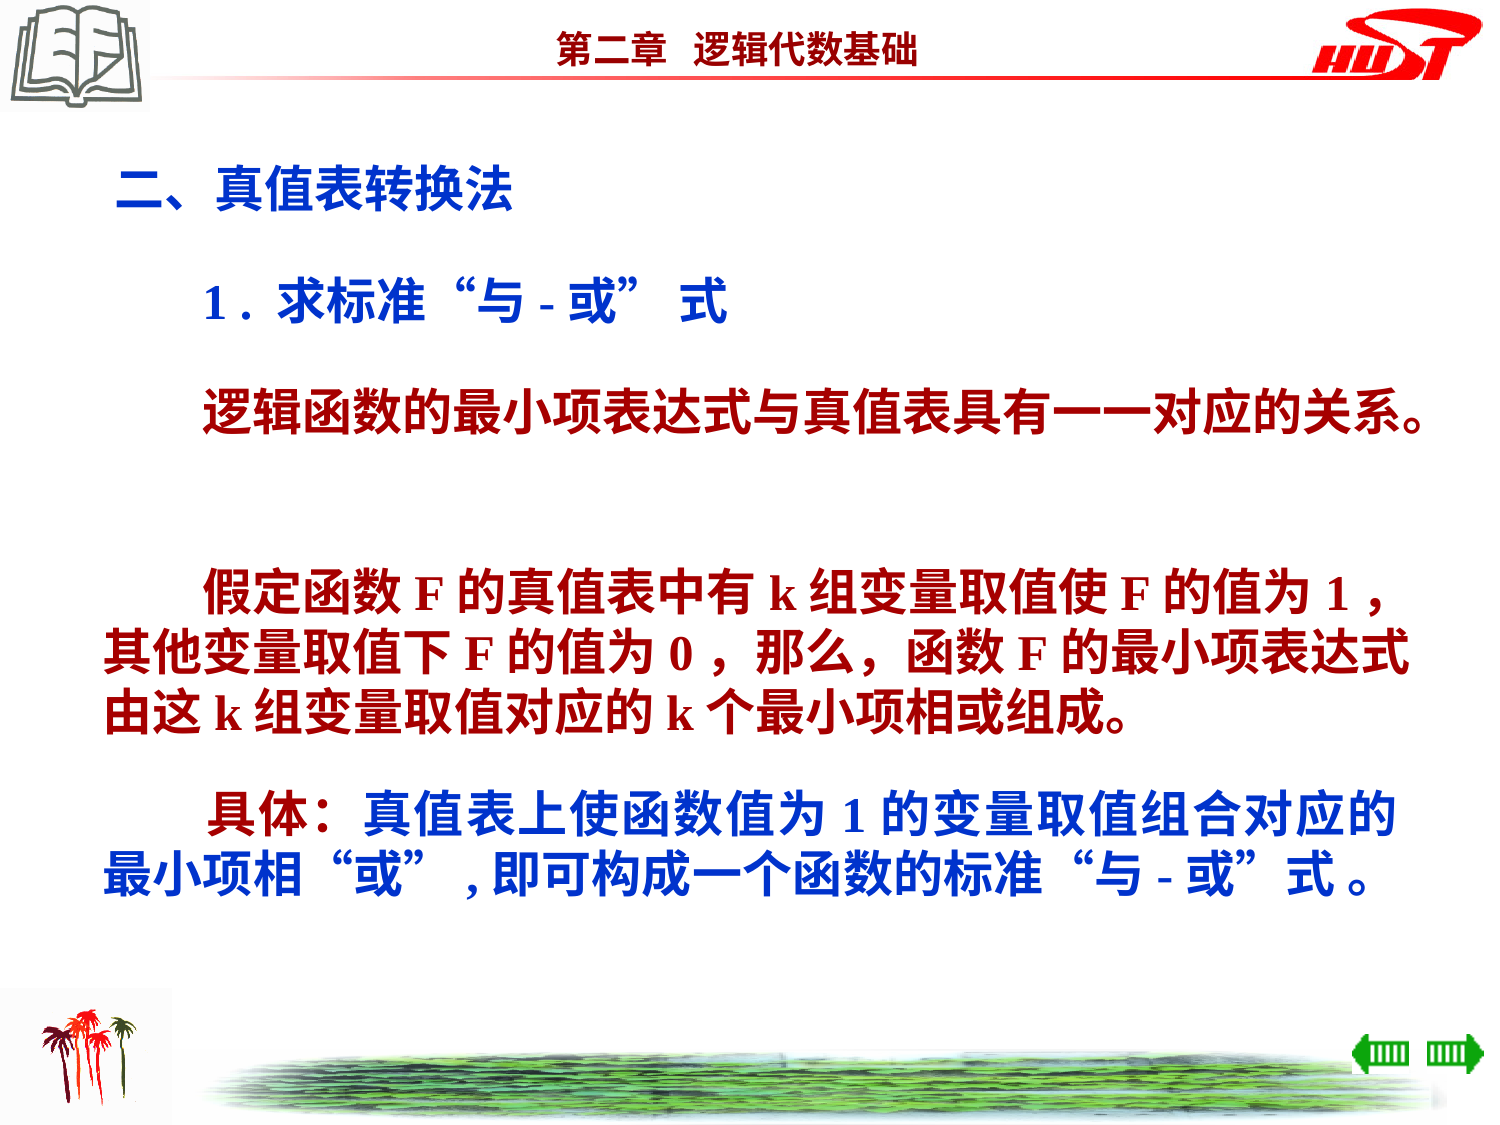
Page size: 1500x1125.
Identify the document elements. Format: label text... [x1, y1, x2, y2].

picture [0, 988, 1484, 1125]
text_box 1 . 求标准“与-或” 式 [187, 262, 1250, 338]
text_box 具体：真值表上使函数值为1的变量取值组合对应的最小项相“或”,即可构成一个函数的标准“与-或”式 。 [87, 808, 1413, 910]
picture [0, 0, 1483, 112]
text_box 逻辑函数的最小项表达式与真值表具有一一对应的关系。 假定函数F的真值表中有k组变量取值使F的值为1，其他变量取值下F的值为0，那么，函数F的最小项表达式由这k组变量取值对应的k个最小项相或组成。 [87, 372, 1463, 808]
text_box 二、真值表转换法 [99, 149, 971, 285]
